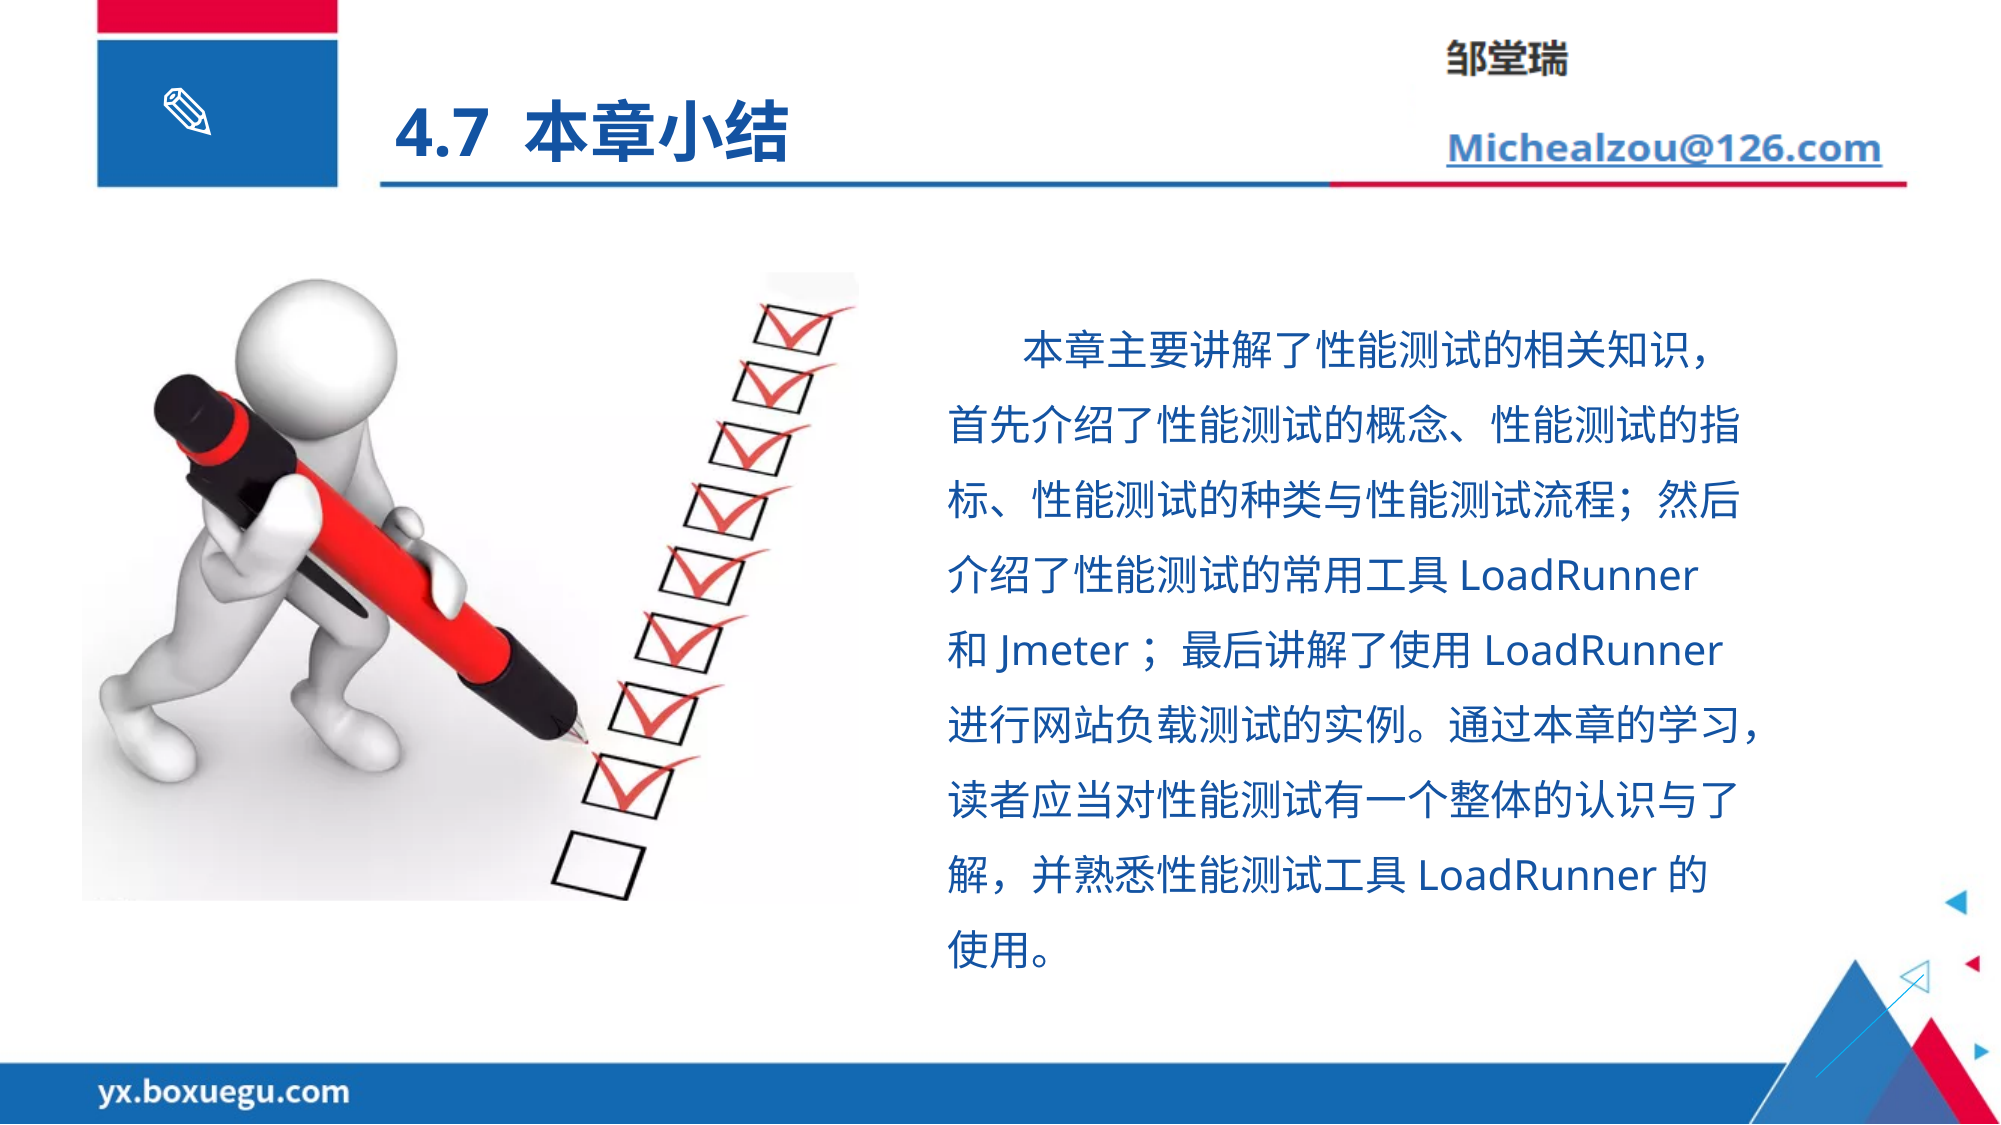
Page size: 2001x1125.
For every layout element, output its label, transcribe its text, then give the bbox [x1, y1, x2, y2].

text_box 本章主要讲解了性能测试的相关知识，首先介绍了性能测试的概念、性能测试的指标、性能测试的种类与性能测试流程；然后介绍了性能测试的常用工具LoadRunner和Jmeter；最后讲解了使用LoadRunner进行网站负载测试的实例。通过本章的学习，读者应当对性能测试有一个整体的认识与了解，并熟悉性能测试工具LoadRunner的使用。 [933, 290, 1765, 981]
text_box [1815, 974, 1924, 1078]
picture [0, 0, 2000, 1124]
text_box 4.7 本章小结 [380, 81, 1349, 177]
